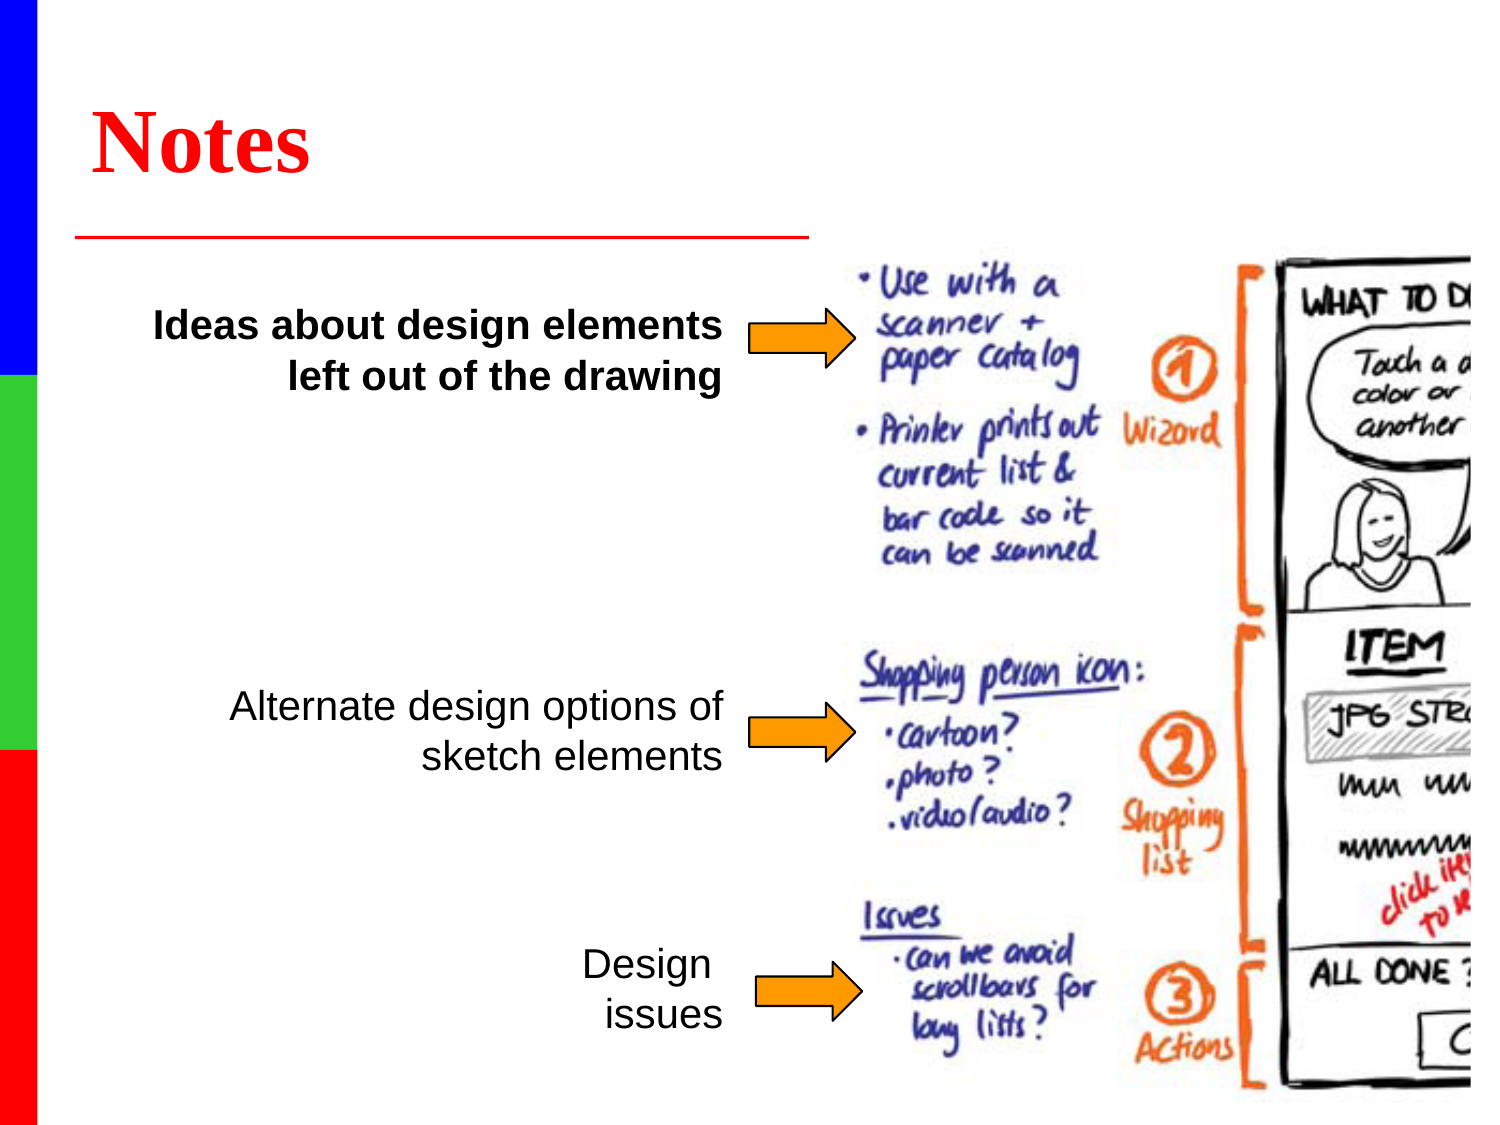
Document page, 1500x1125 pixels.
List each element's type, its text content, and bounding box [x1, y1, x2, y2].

text_box Design issues [41, 929, 739, 1054]
picture [809, 196, 1471, 1103]
text_box Alternate design options of sketch elements [41, 671, 739, 849]
title Notes [76, 42, 1428, 230]
text_box [755, 976, 809, 1007]
text_box [749, 323, 809, 353]
list Ideas about design elements left out of the drawing [40, 290, 739, 469]
text_box [749, 717, 809, 747]
